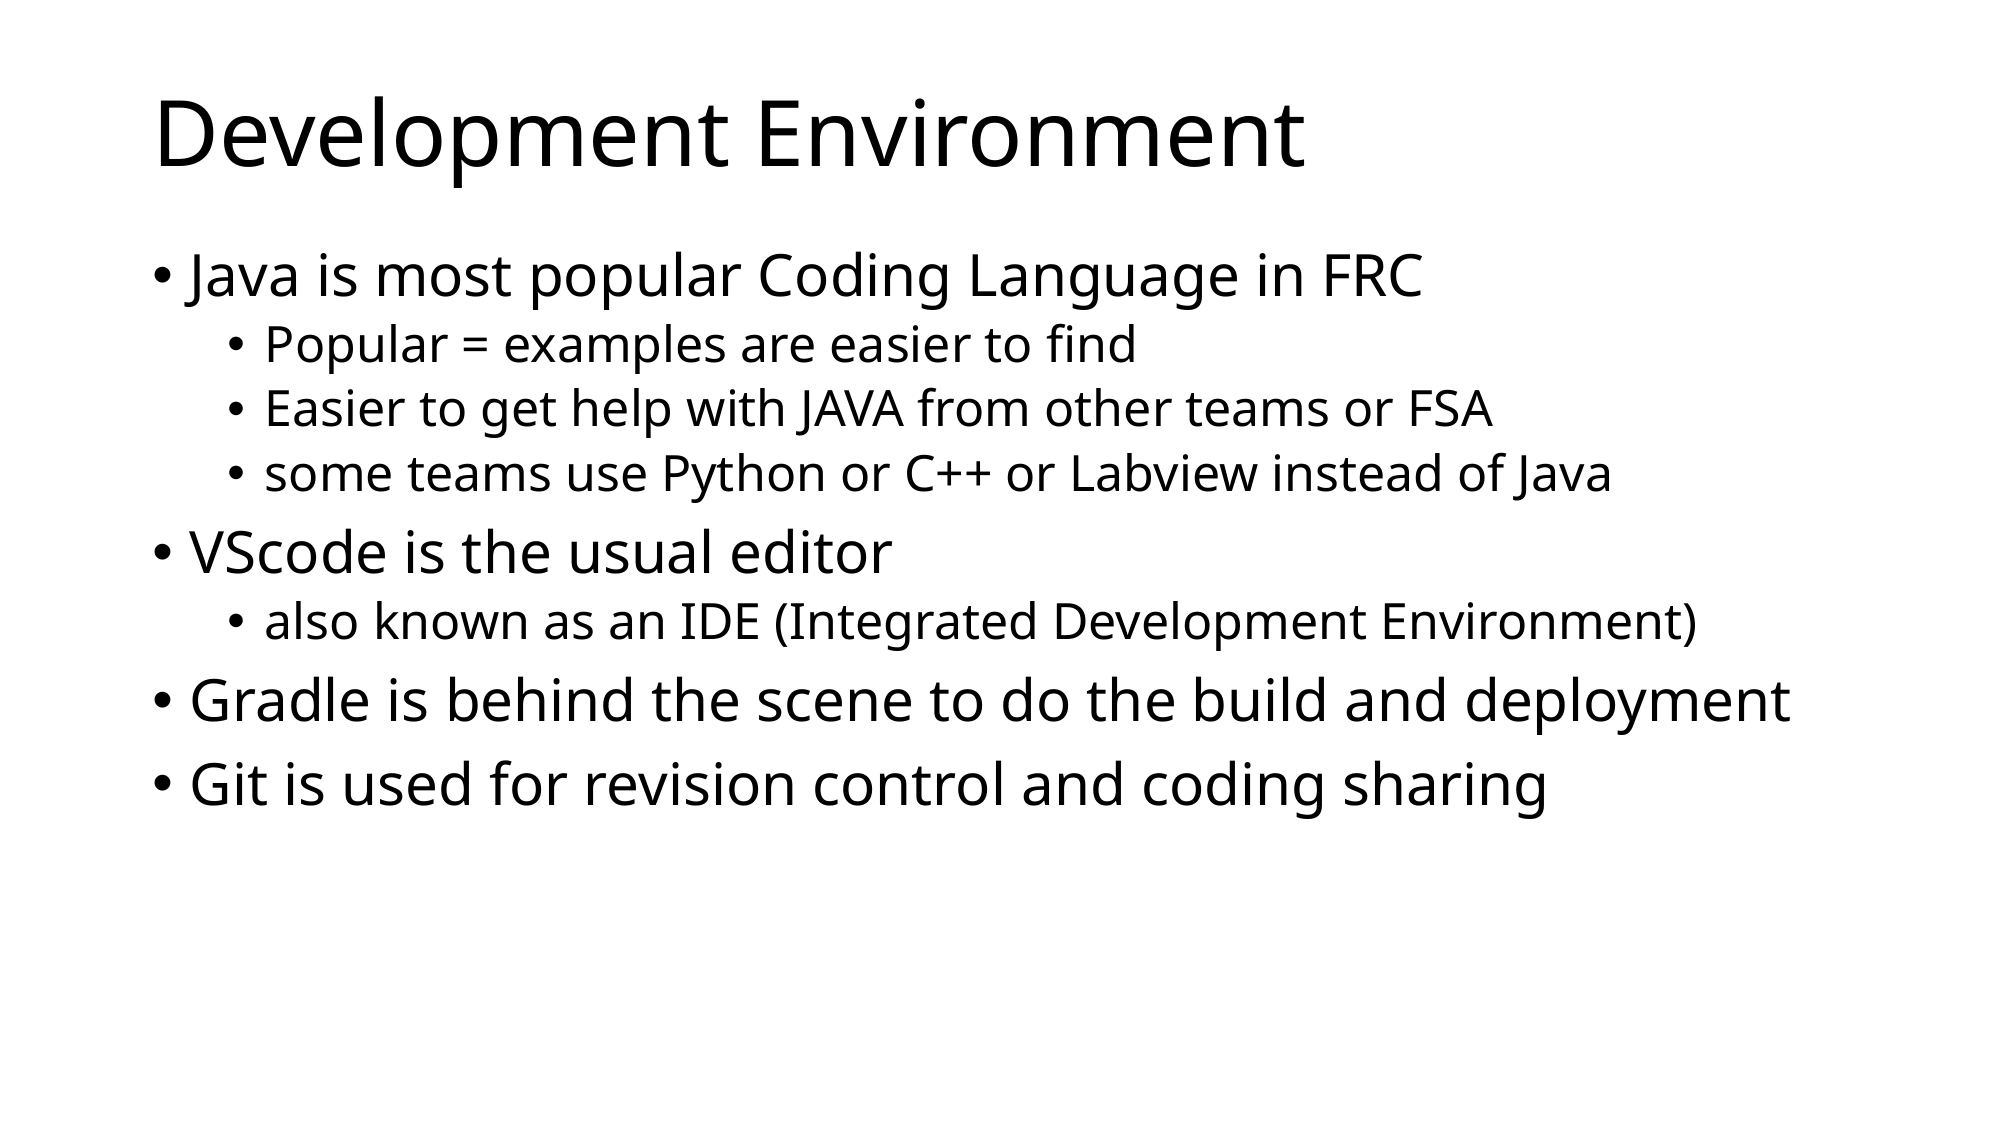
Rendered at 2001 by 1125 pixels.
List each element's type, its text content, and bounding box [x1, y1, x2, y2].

title Development Environment [137, 59, 1863, 215]
list Java is most popular Coding Language in FRC Popular = examples are easier to find Easier to get help with JAVA from other teams or FSA some teams use Python or C++ or Labview instead of Java VScode is the usual editor also known as an IDE (Integrated Development Environment) Gradle is behind the scene to do the build and deployment Git is used for revision control and coding sharing [137, 238, 1863, 953]
